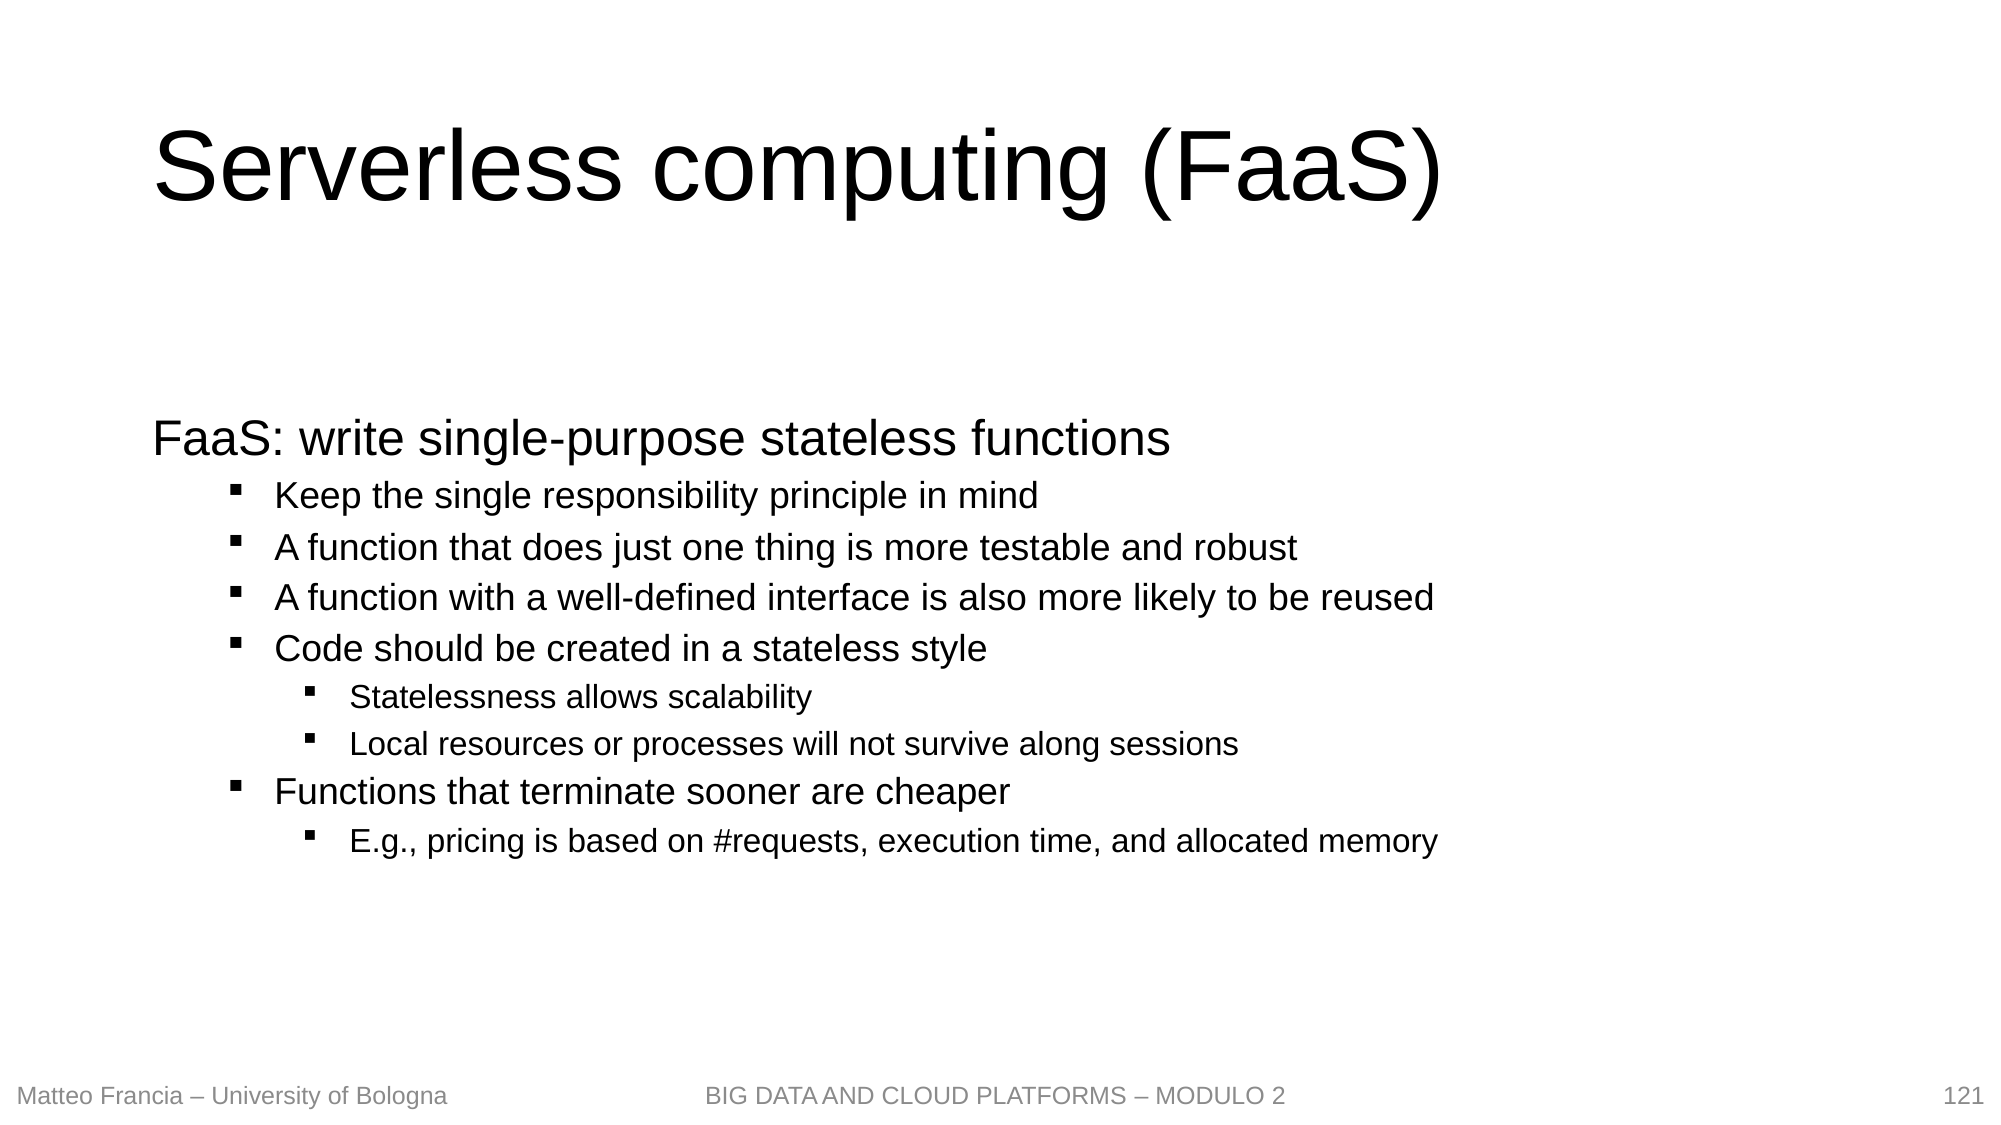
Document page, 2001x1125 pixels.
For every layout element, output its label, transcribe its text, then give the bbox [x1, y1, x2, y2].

footer Matteo Francia – University of Bologna [0, 1065, 466, 1125]
list FaaS: write single-purpose stateless functions Keep the single responsibility principle in mind A function that does just one thing is more testable and robust A function with a well-defined interface is also more likely to be reused Code should be created in a stateless style Statelessness allows scalability Local resources or processes will not survive along sessions Functions that terminate sooner are cheaper E.g., pricing is based on #requests, execution time, and allocated memory [137, 278, 1863, 993]
title Serverless computing (FaaS) [137, 59, 1863, 278]
slide_number 121 [1550, 1065, 2000, 1125]
